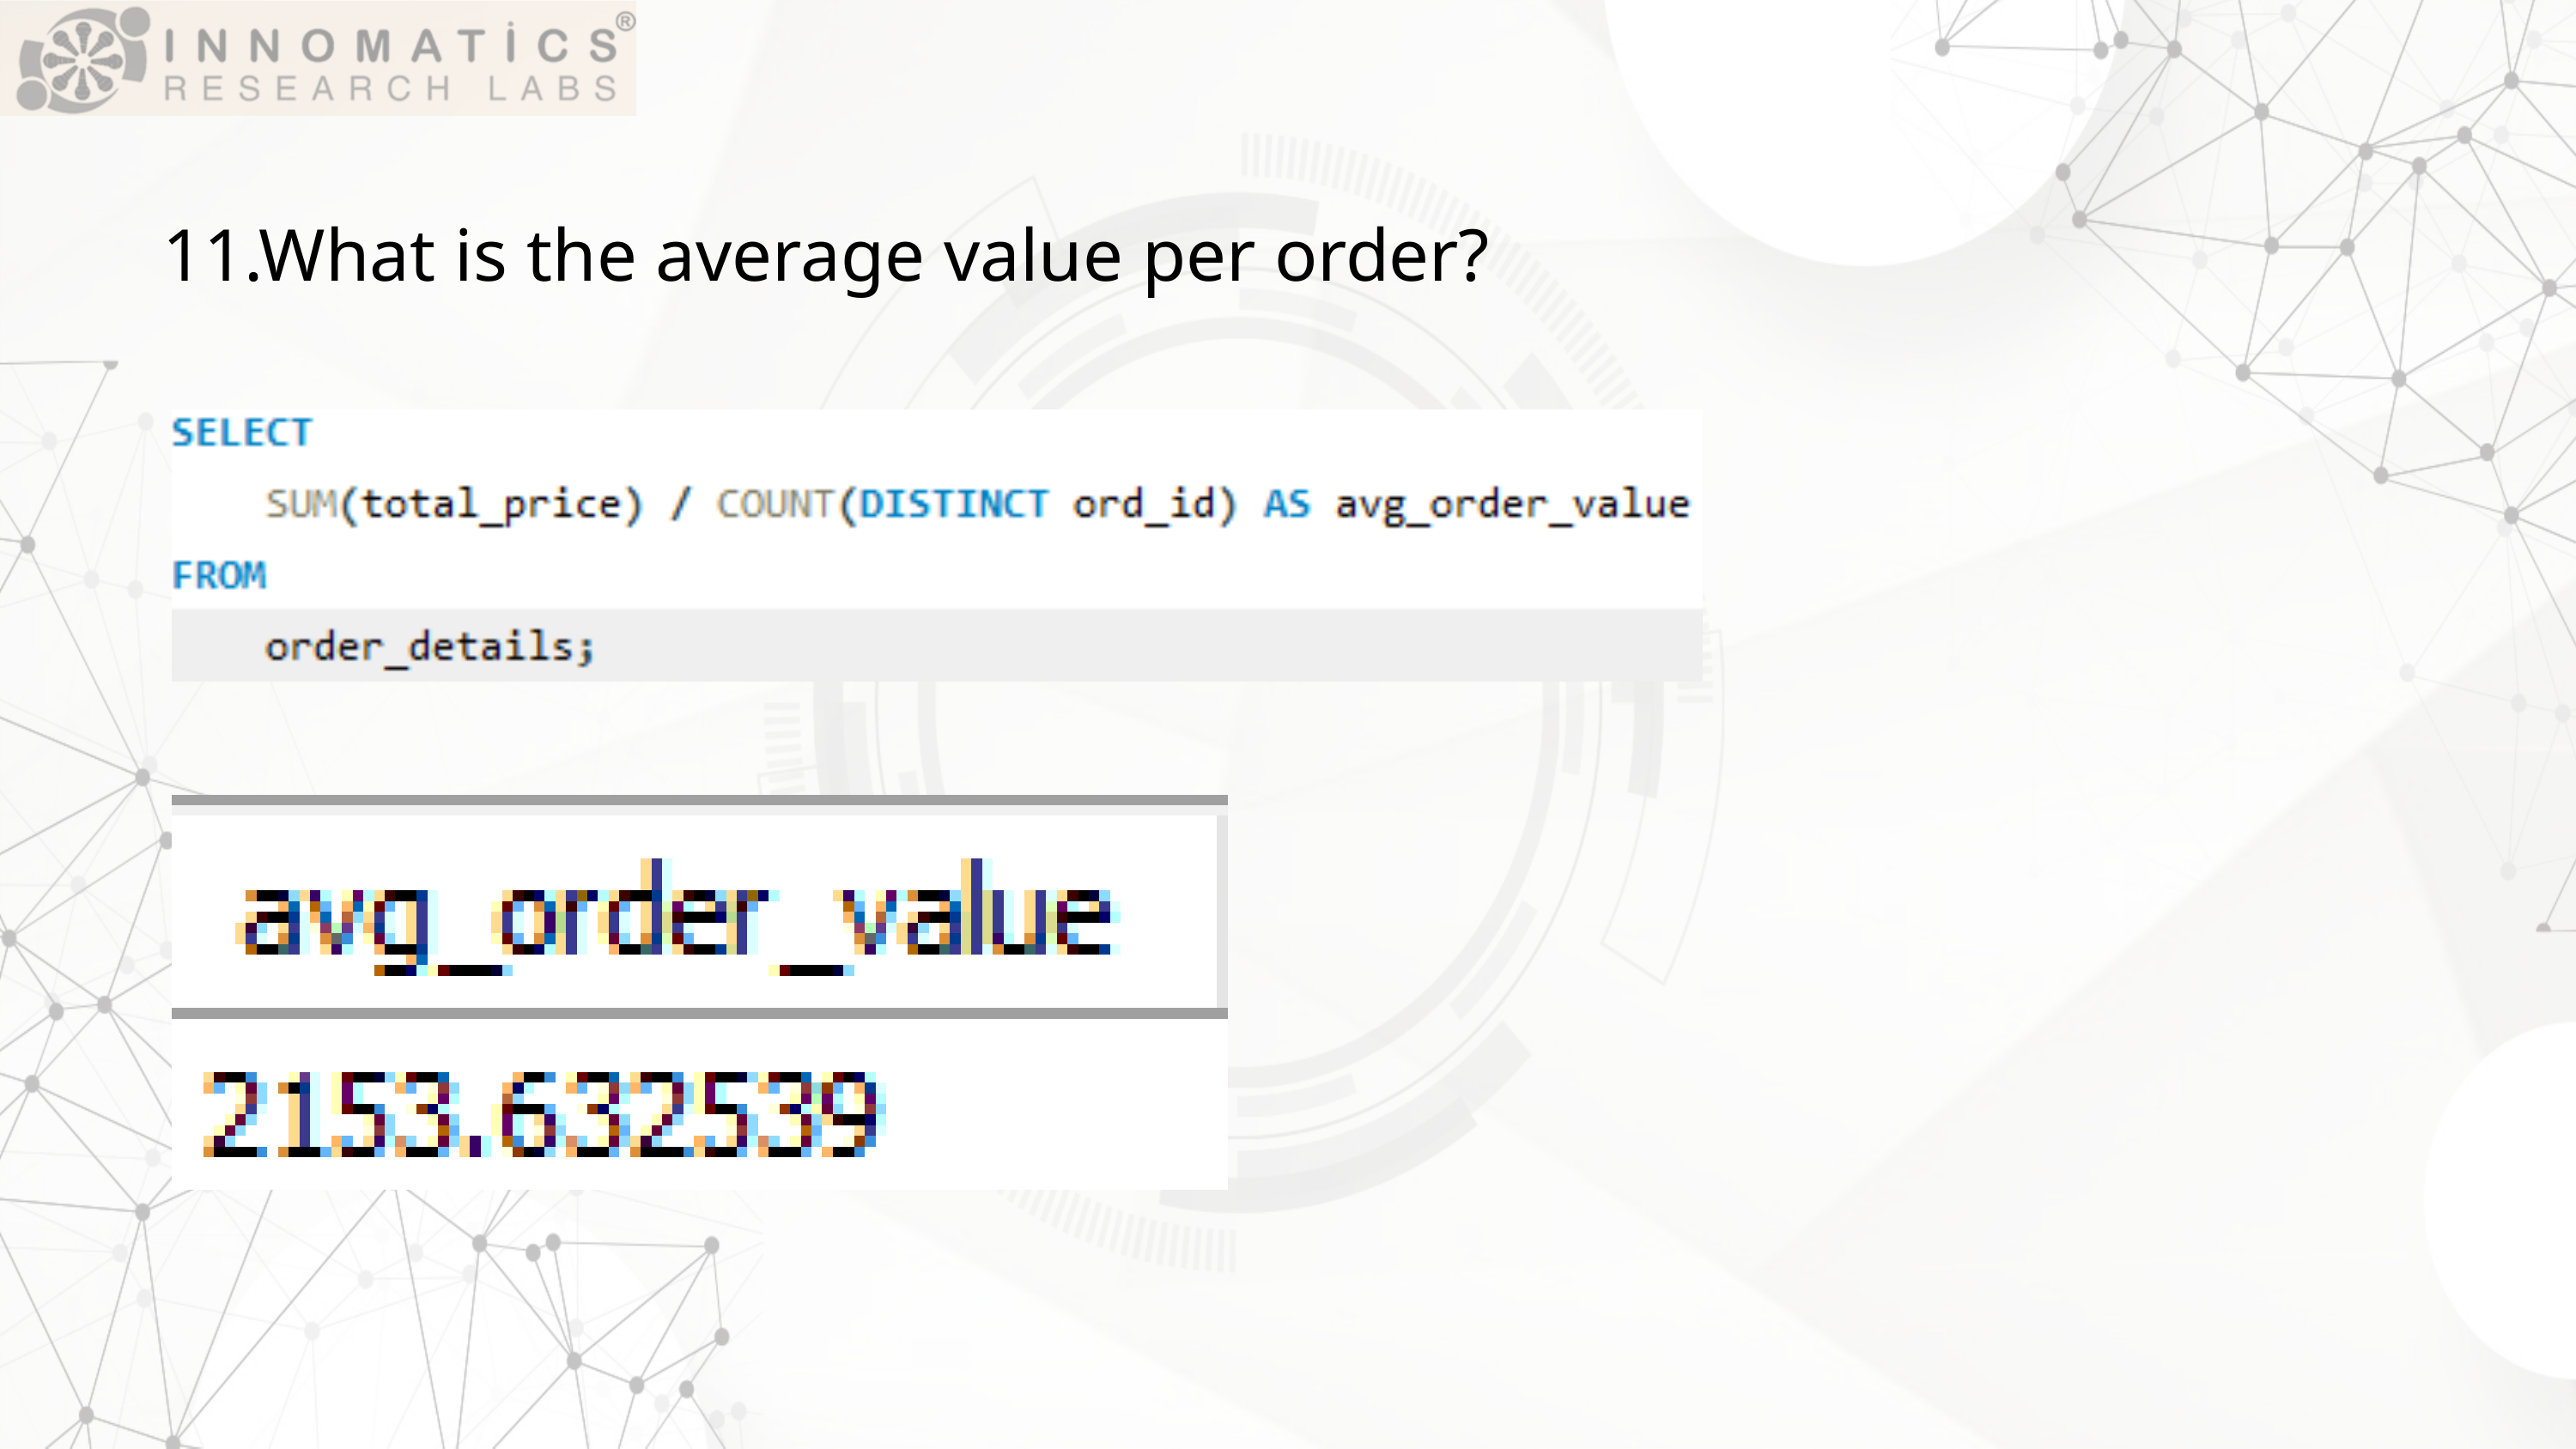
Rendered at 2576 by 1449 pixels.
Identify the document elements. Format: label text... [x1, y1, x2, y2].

picture [171, 409, 1703, 682]
title 11.What is the average value per order? [0, 38, 1932, 373]
picture [171, 795, 1228, 1190]
picture [0, 1, 636, 116]
